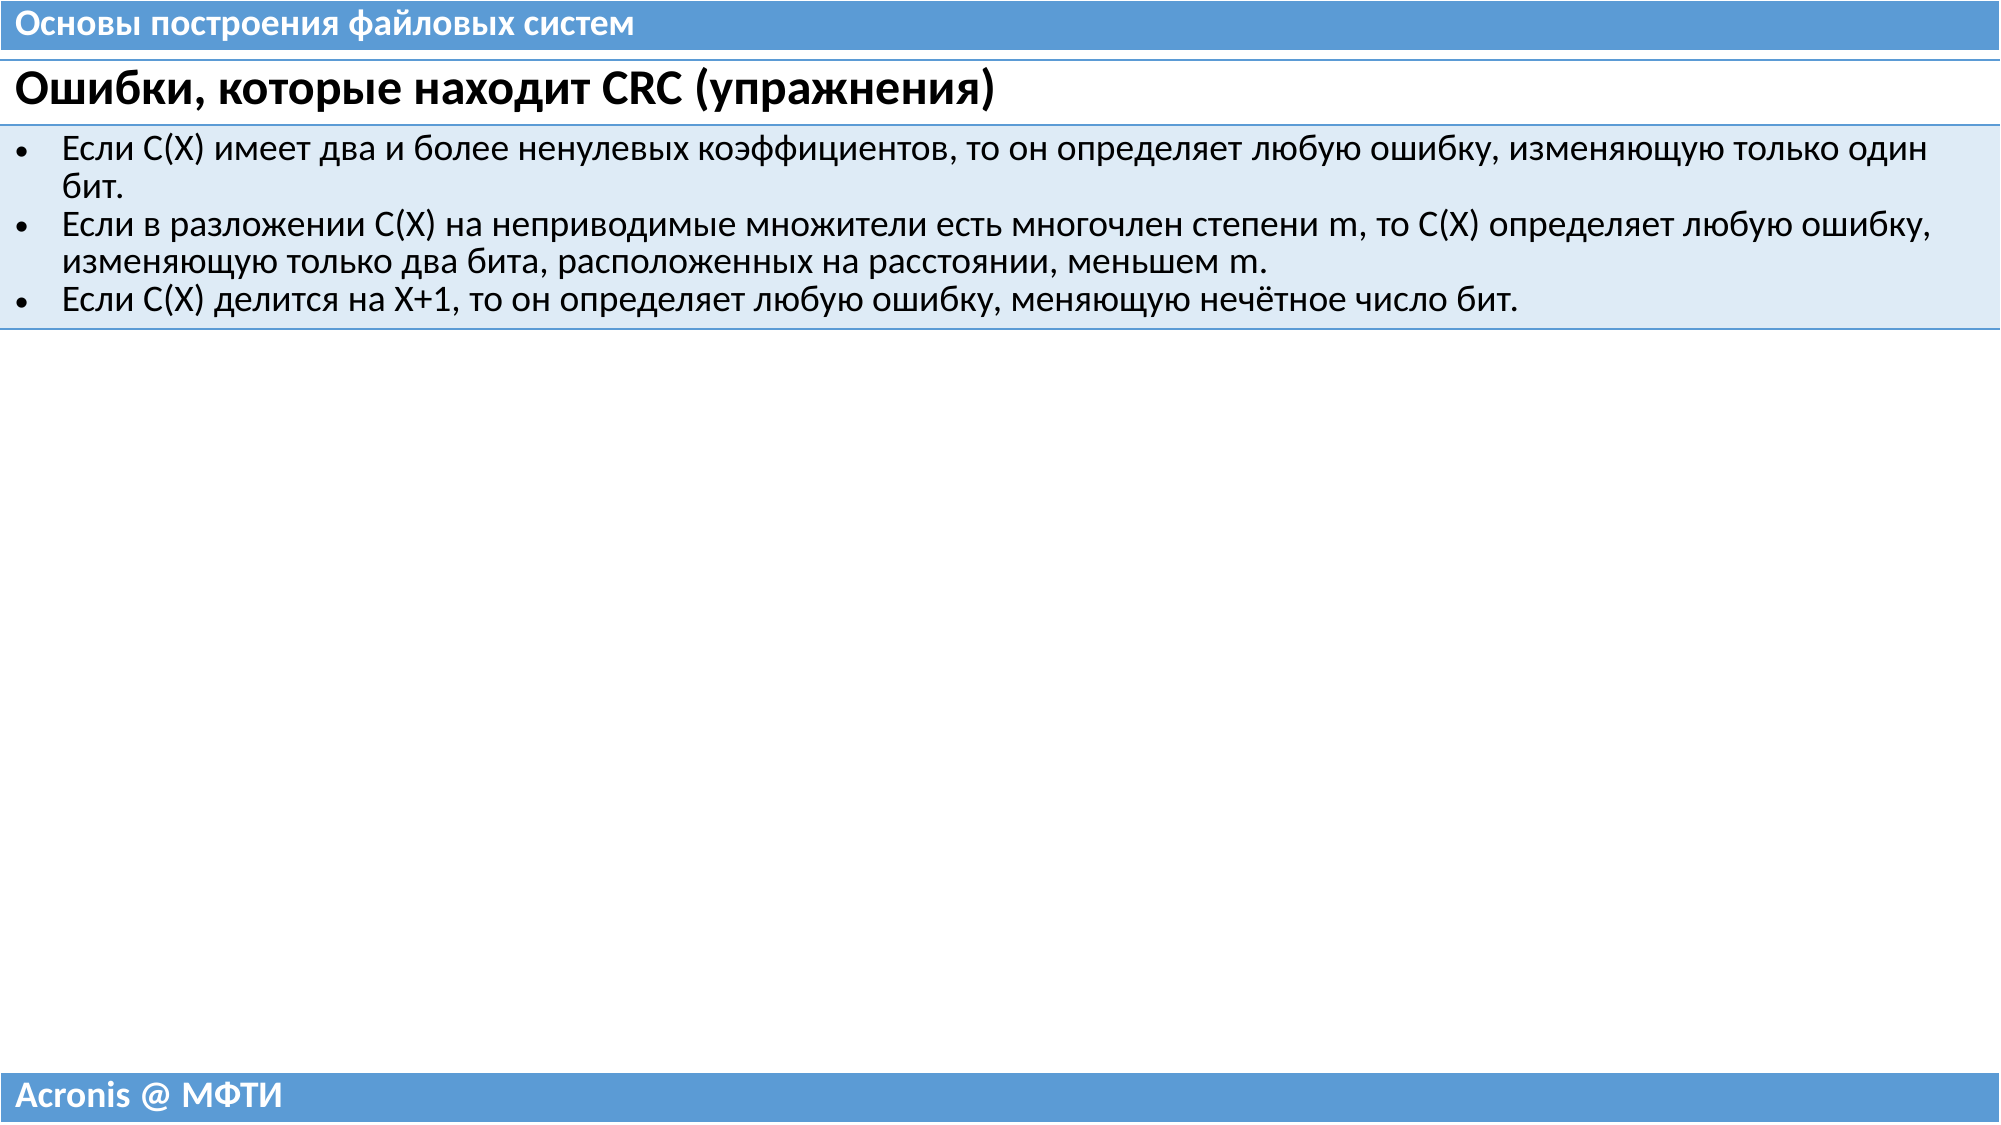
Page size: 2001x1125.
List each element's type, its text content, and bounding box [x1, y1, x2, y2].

table_header Ошибки, которые находит CRC (упражнения) [0, 61, 2000, 124]
table_header Acronis @ МФТИ [1, 1073, 1999, 1122]
table_cell Если C(X) имеет два и более ненулевых коэффициентов, то он определяет любую ошибку, изменяющую только один бит. Если в разложении C(X) на неприводимые множители есть многочлен степени m, то C(X) определяет любую ошибку, изменяющую только два бита, расположенных на расстоянии, меньшем m. Если C(X) делится на X+1, то он определяет любую ошибку, меняющую нечётное число бит. [0, 126, 2000, 328]
table_header Основы построения файловых систем [1, 1, 1999, 50]
